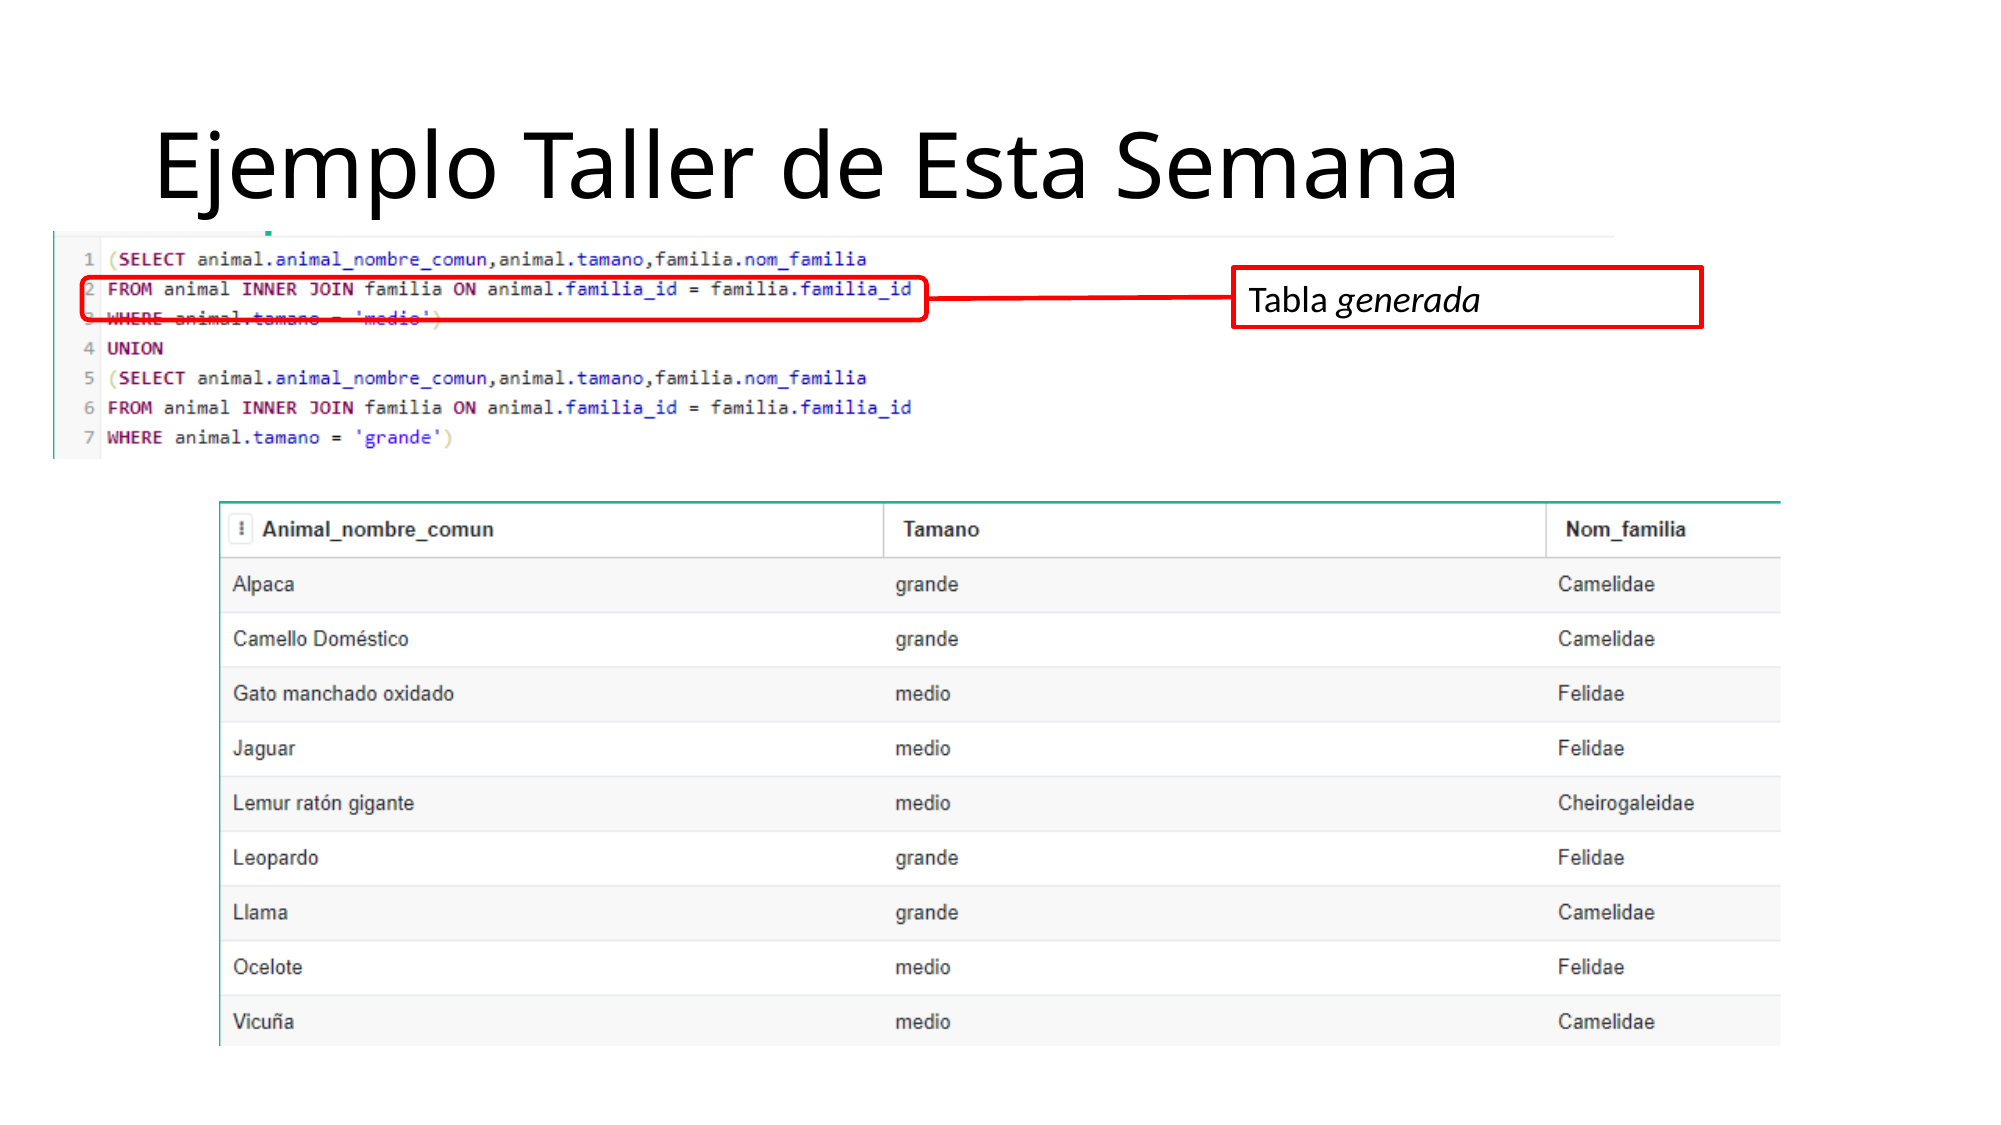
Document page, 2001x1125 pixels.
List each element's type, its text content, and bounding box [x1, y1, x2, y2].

text_box Tabla generada [1615, 267, 1702, 327]
picture [53, 231, 1615, 459]
picture [219, 501, 1781, 1046]
title Ejemplo Taller de Esta Semana [137, 59, 1863, 278]
